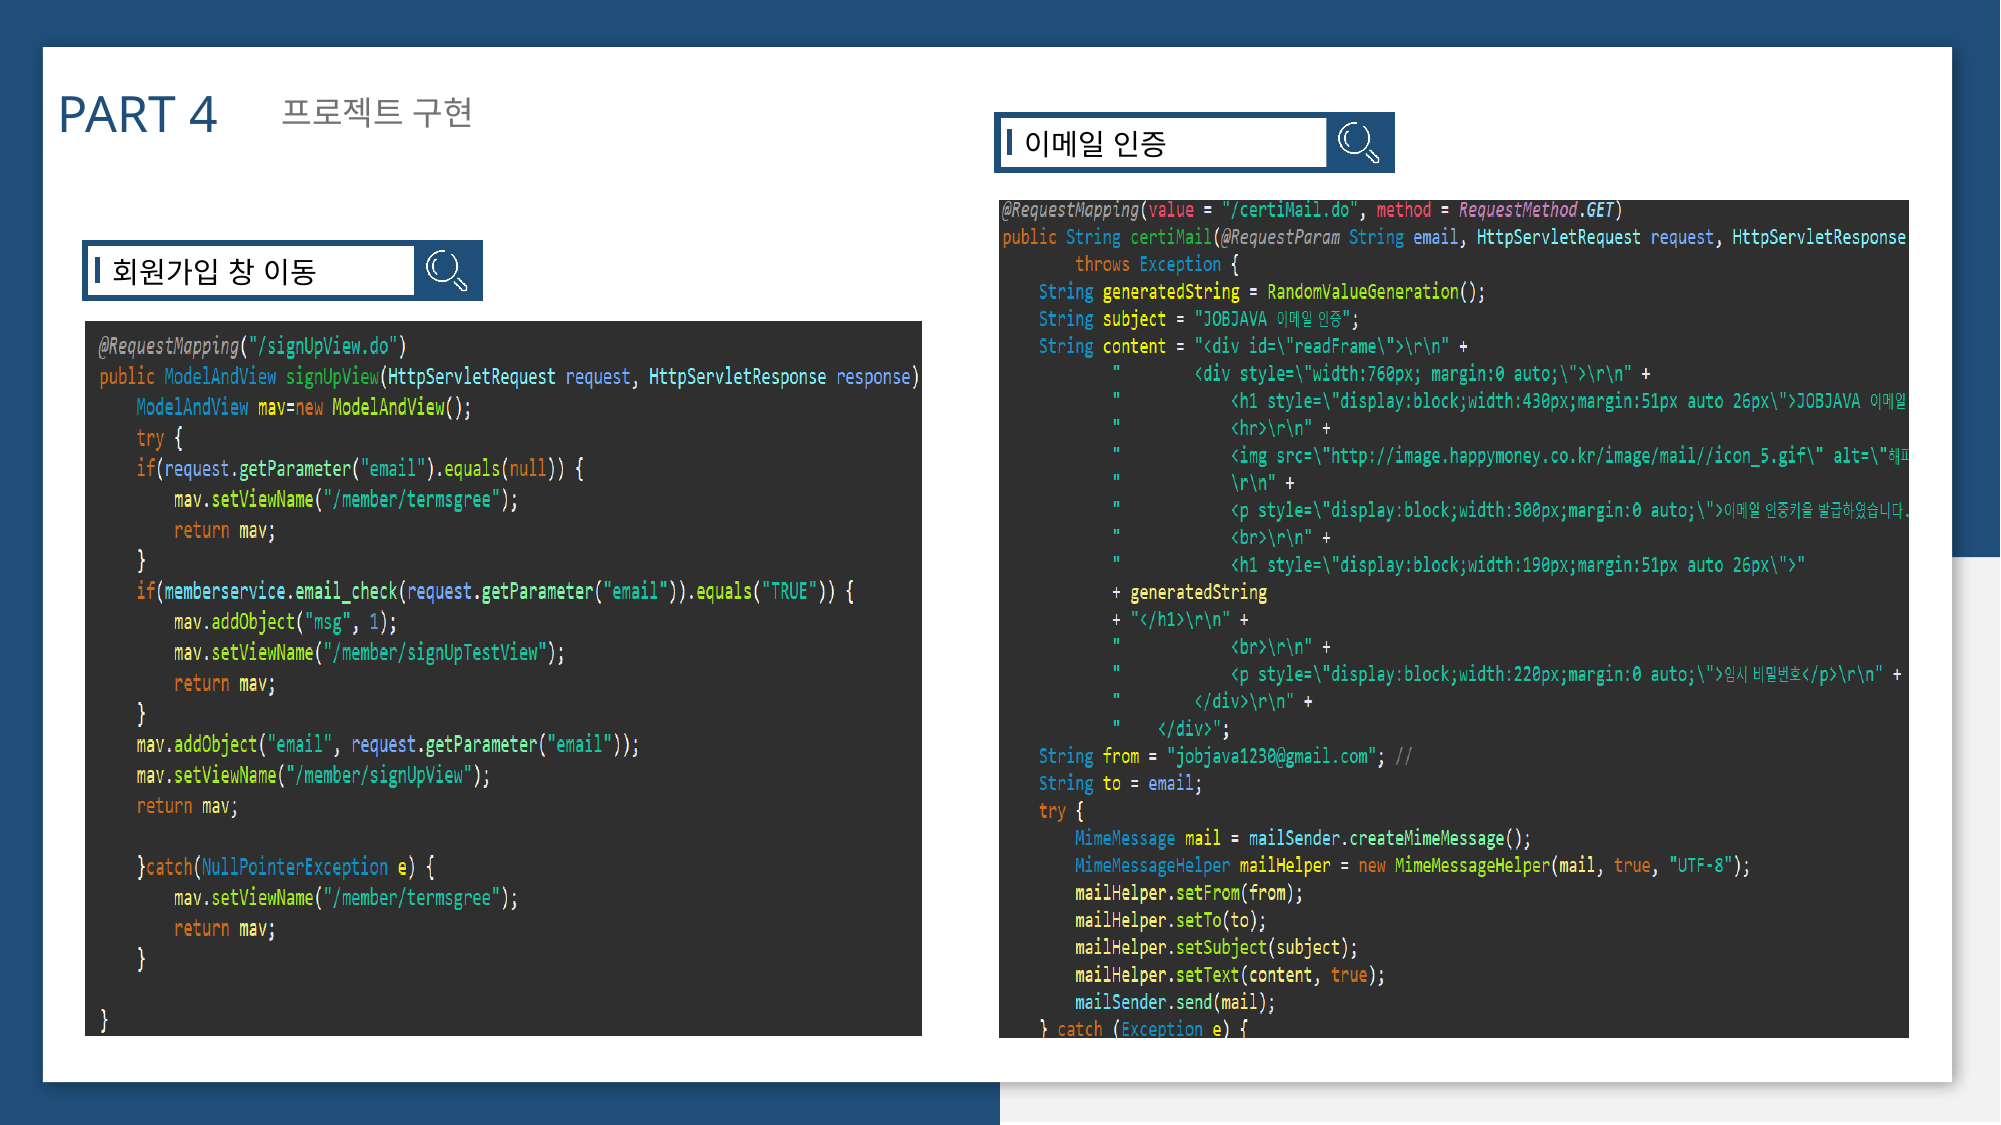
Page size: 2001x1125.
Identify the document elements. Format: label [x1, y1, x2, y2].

text_box [85, 242, 480, 299]
text_box [42, 74, 603, 149]
picture [999, 200, 1909, 1038]
text_box [997, 114, 1392, 171]
picture [85, 321, 922, 1036]
text_box [0, 0, 2000, 1122]
